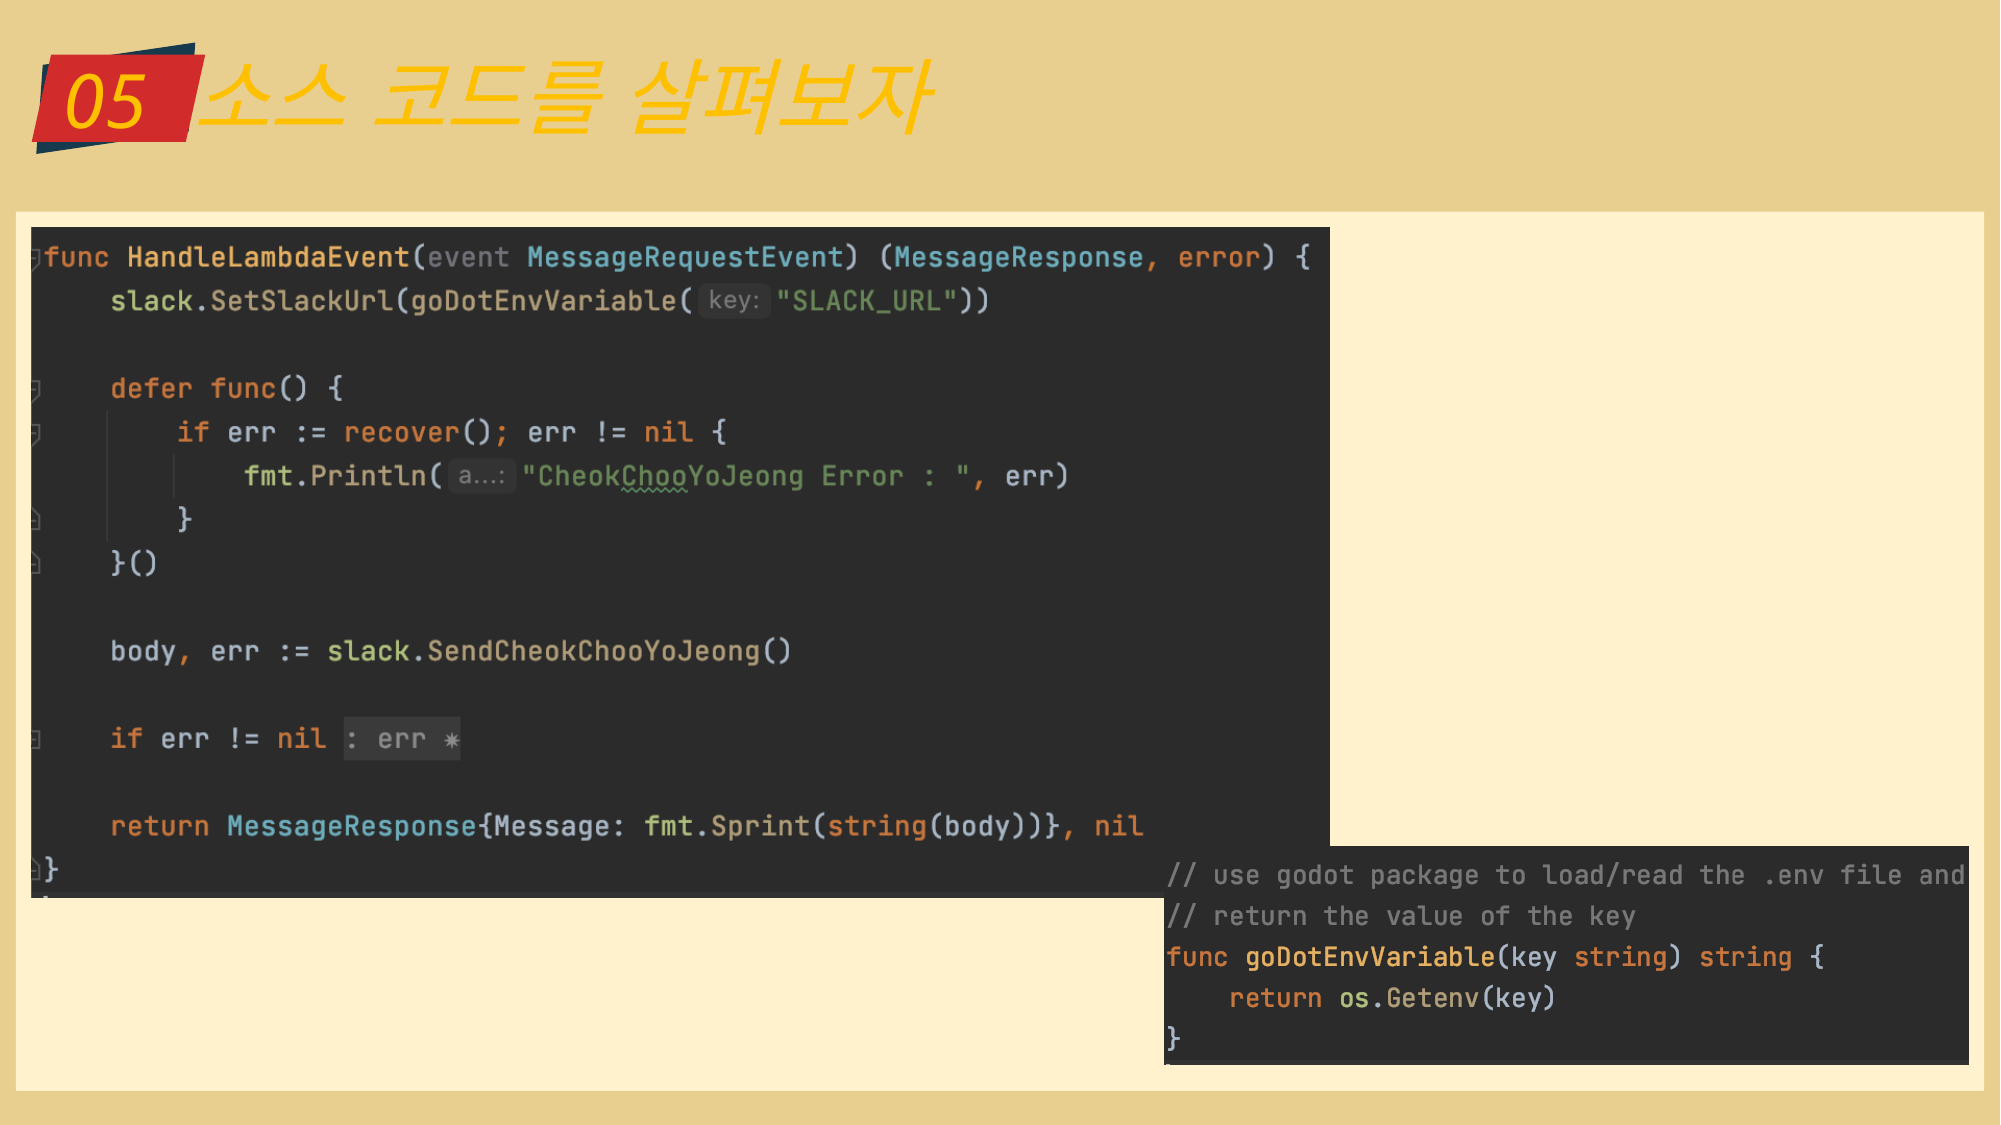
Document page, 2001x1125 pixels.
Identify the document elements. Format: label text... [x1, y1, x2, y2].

picture [31, 226, 1969, 1065]
text_box 05 [49, 45, 162, 54]
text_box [28, 54, 206, 142]
text_box [15, 211, 1985, 1092]
text_box 05 [49, 142, 162, 151]
text_box 소스 코드를 살펴보자 [178, 37, 943, 153]
